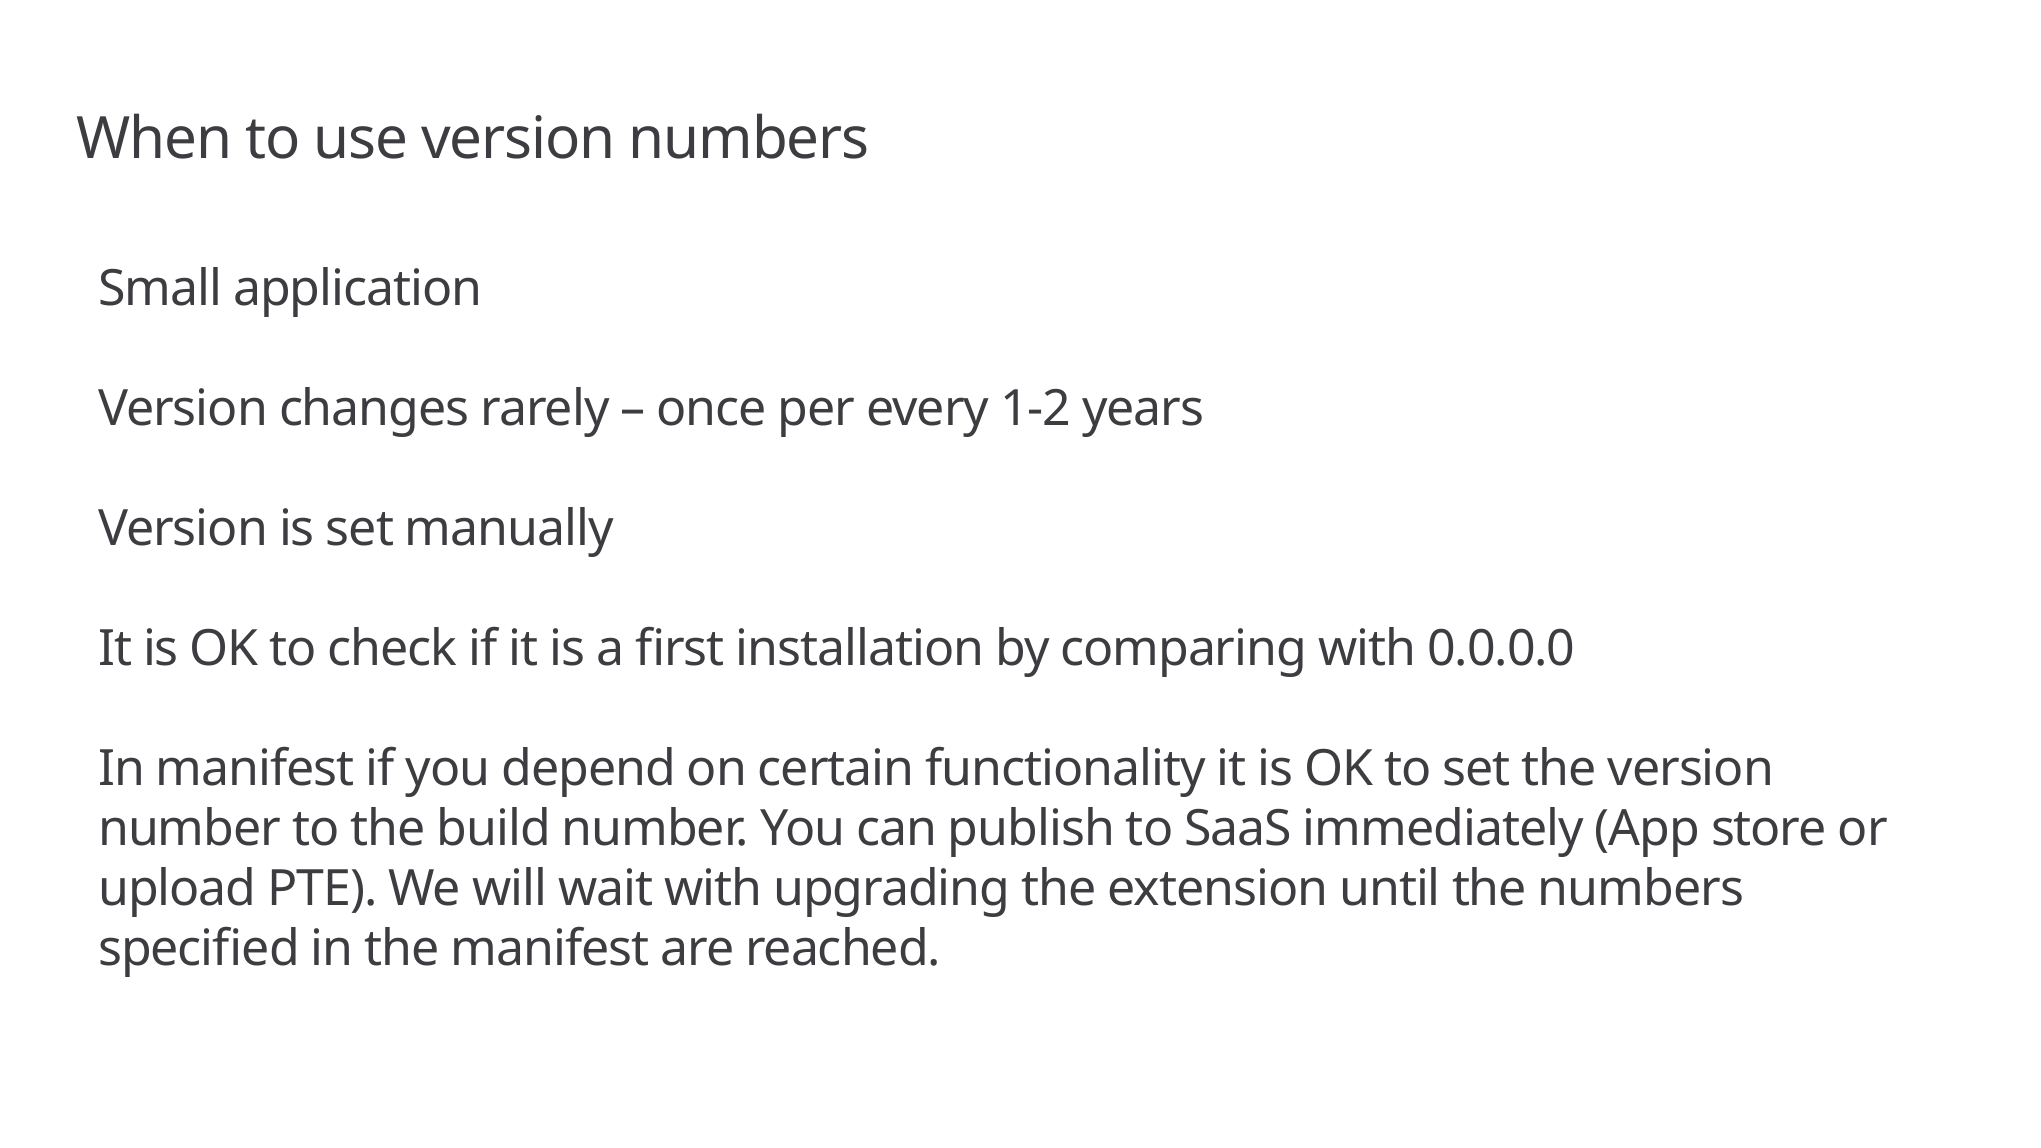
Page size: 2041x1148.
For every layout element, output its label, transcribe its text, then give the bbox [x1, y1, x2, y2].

list Small application Version changes rarely – once per every 1-2 years Version is set manually It is OK to check if it is a first installation by comparing with 0.0.0.0 In manifest if you depend on certain functionality it is OK to set the version number to the build number. You can publish to SaaS immediately (App store or upload PTE). We will wait with upgrading the extension until the numbers specified in the manifest are reached. [98, 240, 1942, 998]
title When to use version numbers [76, 93, 1969, 230]
